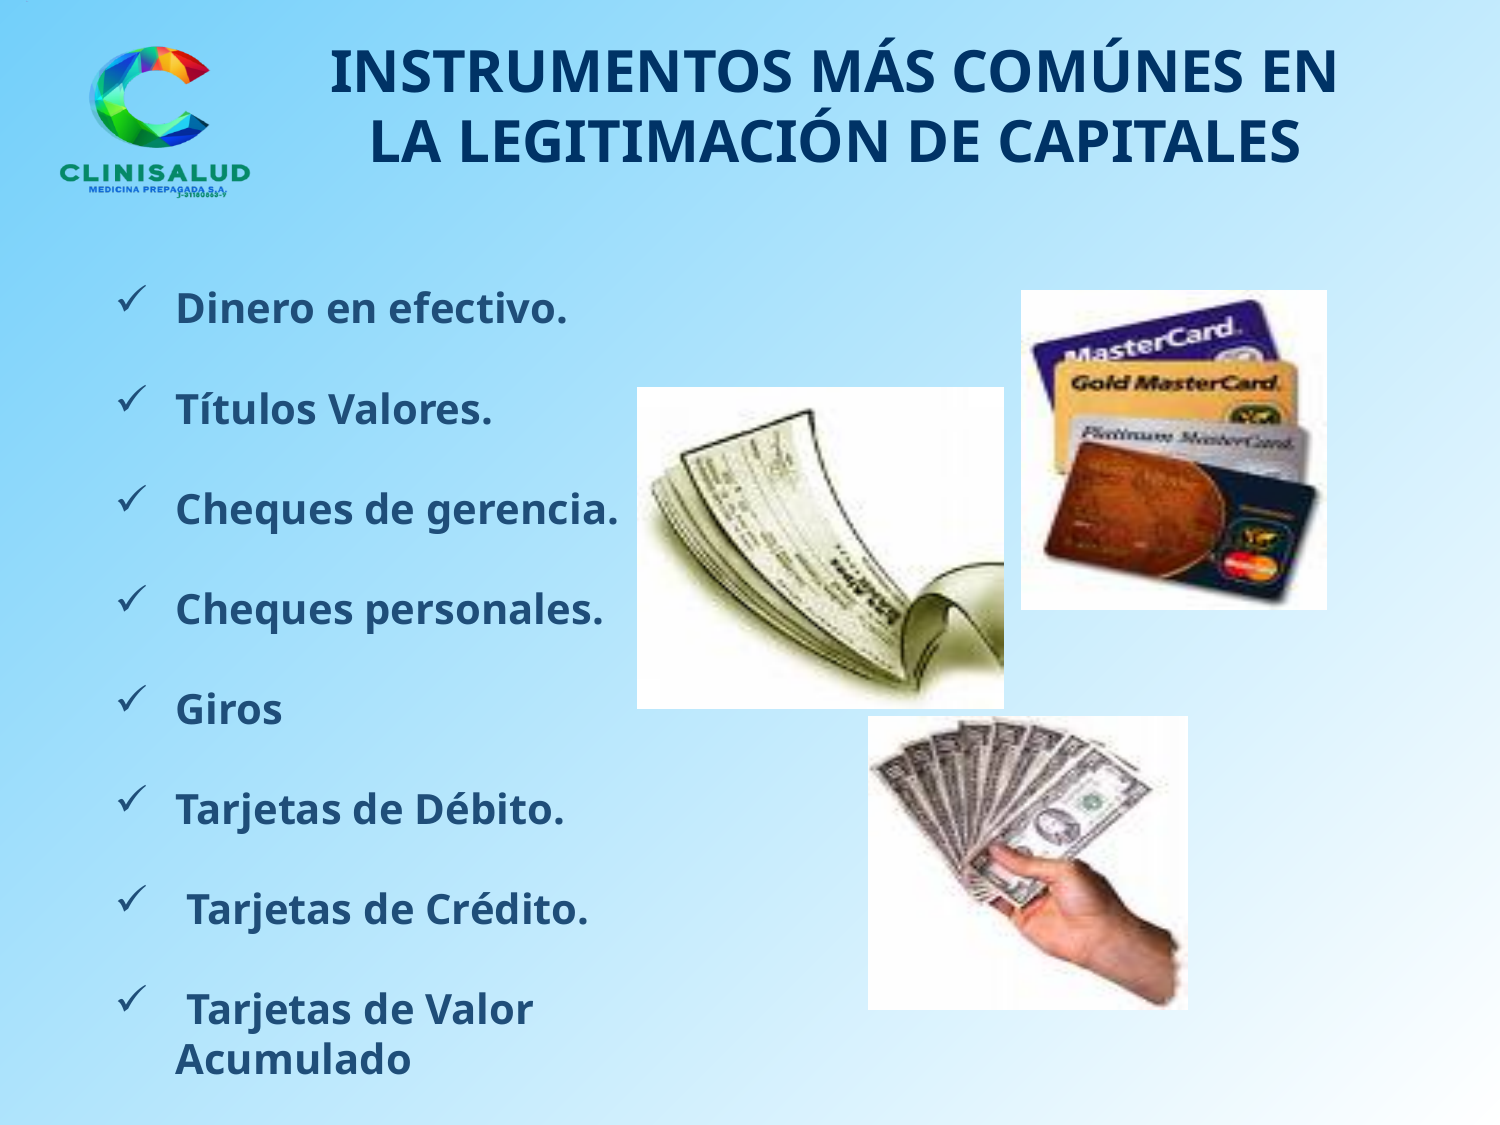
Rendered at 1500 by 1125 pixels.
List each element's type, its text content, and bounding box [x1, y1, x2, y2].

picture [1021, 290, 1327, 610]
picture [827, 387, 1004, 709]
picture [868, 716, 1188, 1010]
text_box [99, 274, 827, 1098]
picture [0, 0, 305, 258]
text_box INSTRUMENTOS MÁS COMÚNES EN LA LEGITIMACIÓN DE CAPITALES [305, 26, 1366, 182]
